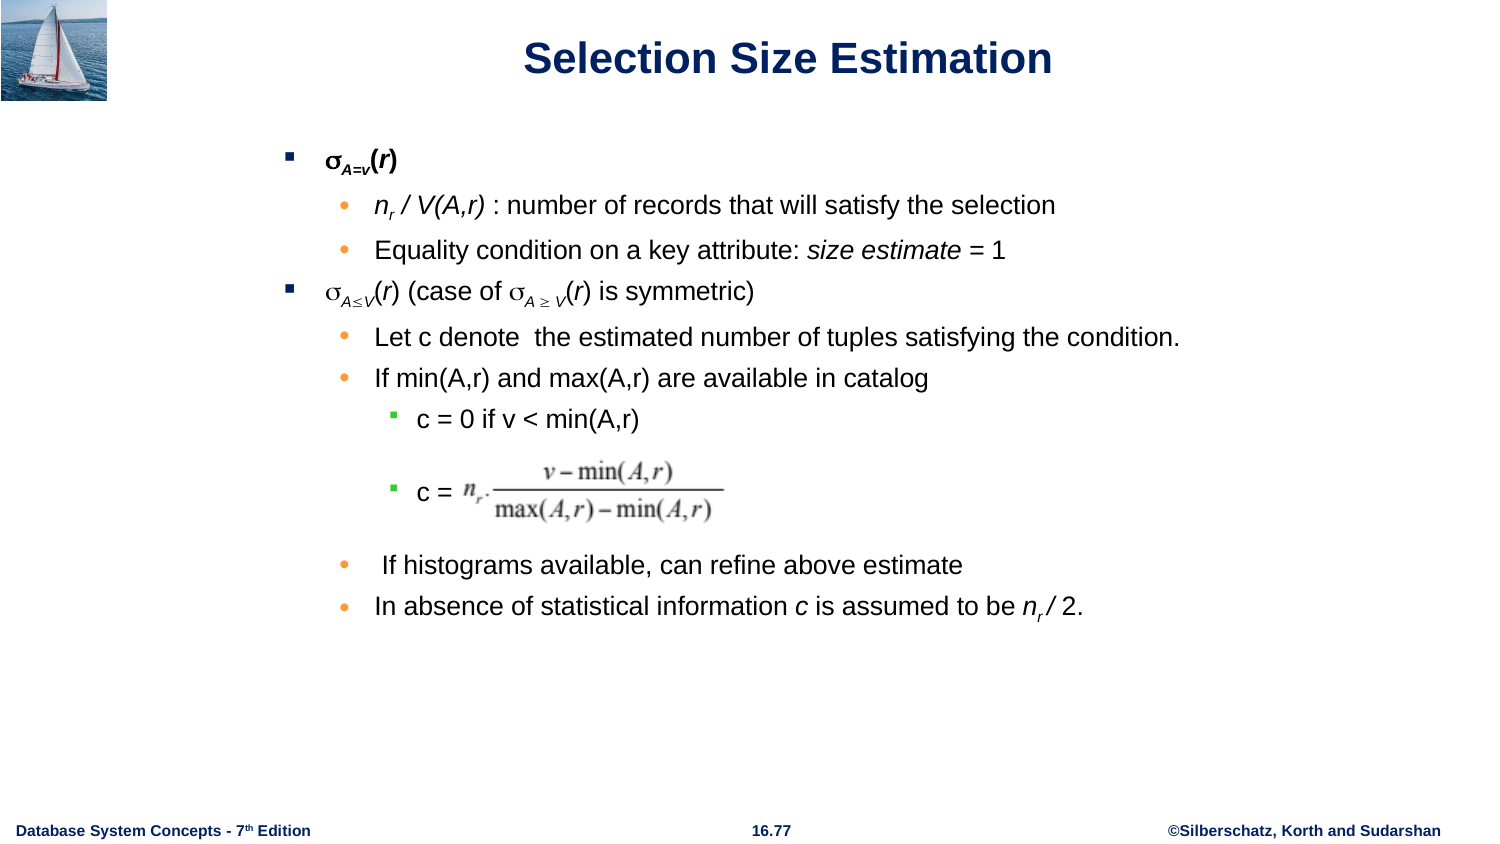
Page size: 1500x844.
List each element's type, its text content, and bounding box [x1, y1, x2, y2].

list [460, 455, 728, 529]
list A=v(r) nr / V(A,r) : number of records that will satisfy the selection Equality condition on a key attribute: size estimate = 1 AV(r) (case of A  V(r) is symmetric) Let c denote the estimated number of tuples satisfying the condition. If min(A,r) and max(A,r) are available in catalog c = 0 if v < min(A,r) c = If histograms available, can refine above estimate In absence of statistical information c is assumed to be nr / 2. [268, 134, 1234, 738]
picture [1, 0, 107, 101]
title Selection Size Estimation [125, 14, 1452, 90]
